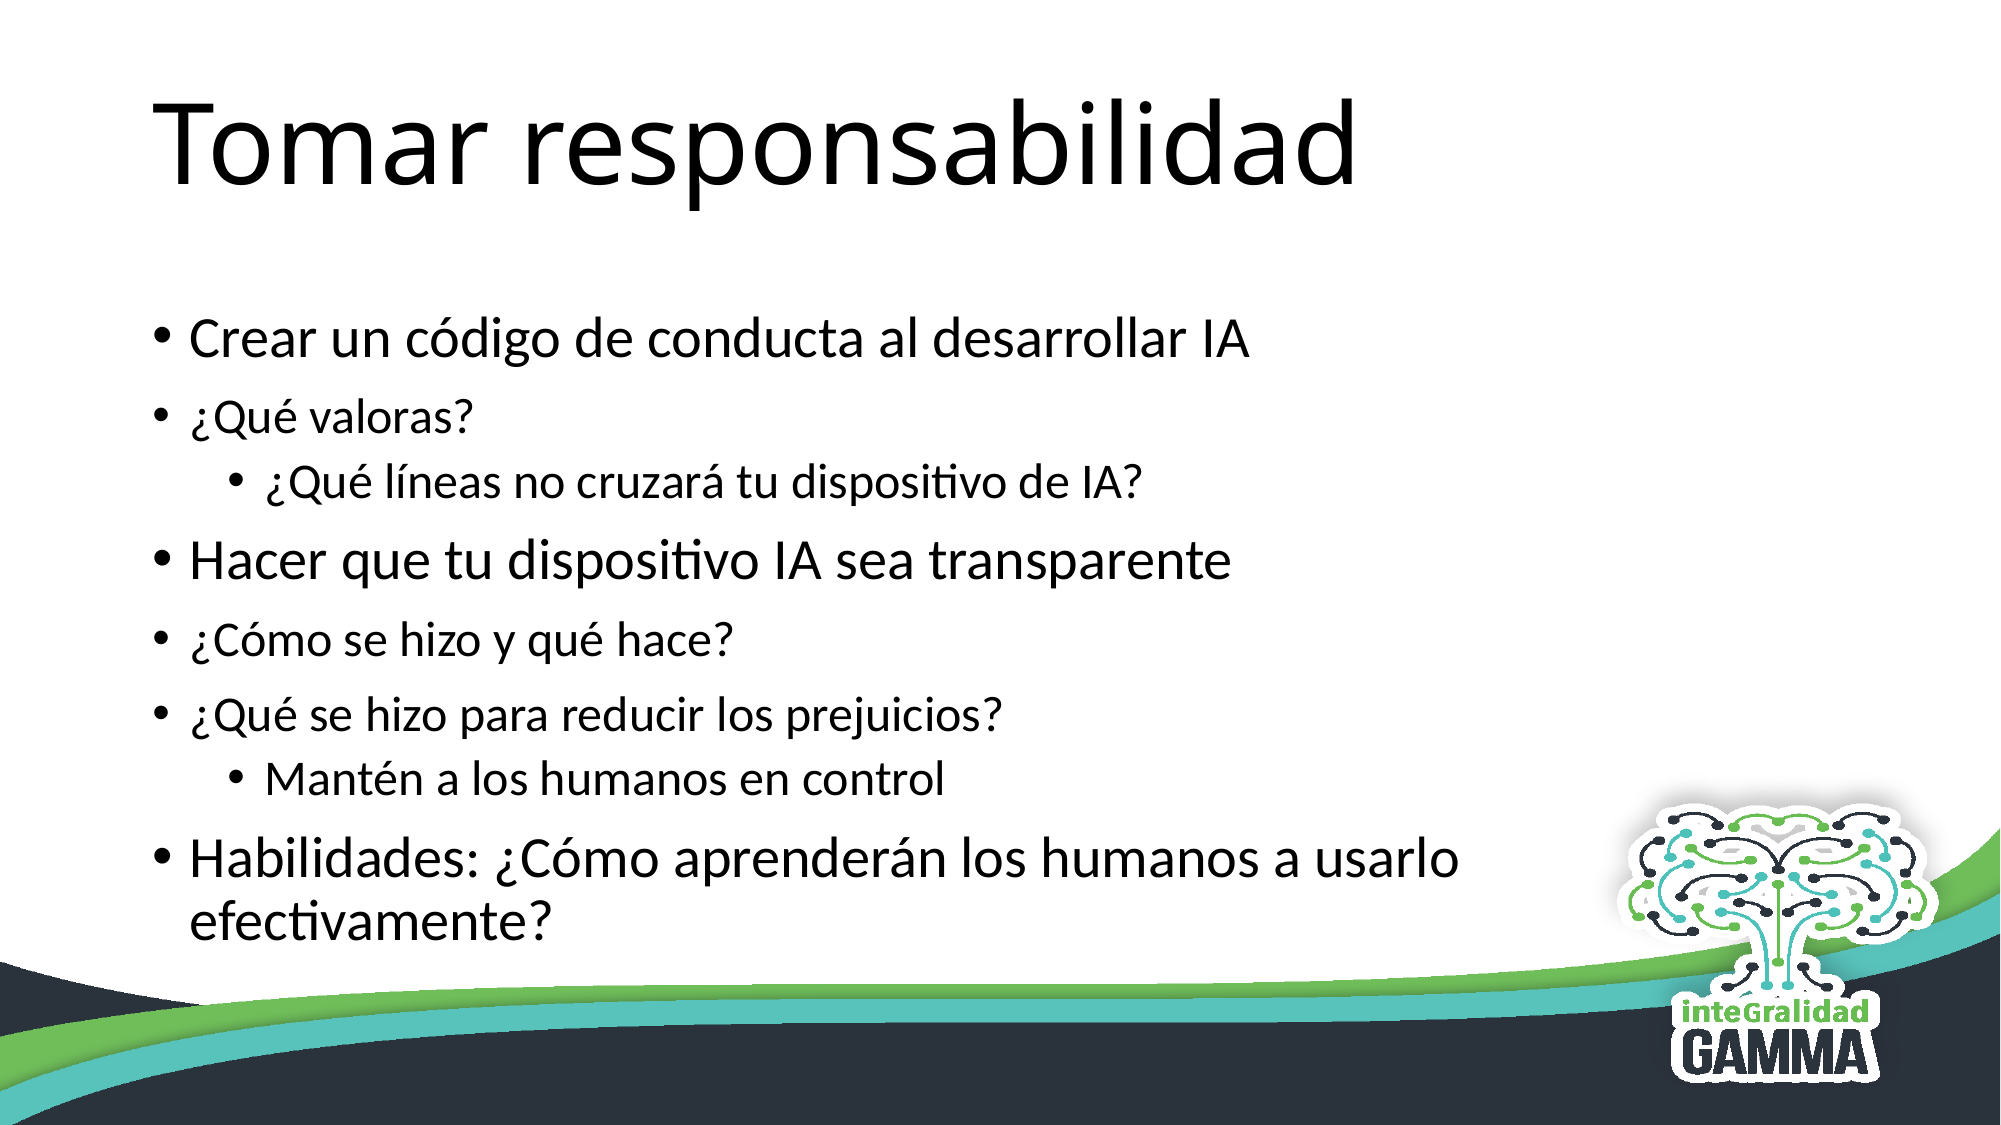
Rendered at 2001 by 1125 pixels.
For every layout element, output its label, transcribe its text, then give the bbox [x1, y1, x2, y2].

title Tomar responsabilidad [137, 59, 1863, 236]
list Crear un código de conducta al desarrollar IA ¿Qué valoras? ¿Qué líneas no cruzará tu dispositivo de IA? Hacer que tu dispositivo IA sea transparente ¿Cómo se hizo y qué hace? ¿Qué se hizo para reducir los prejuicios? Mantén a los humanos en control Habilidades: ¿Cómo aprenderán los humanos a usarlo efectivamente? [137, 299, 1623, 1015]
picture [0, 0, 2001, 1125]
